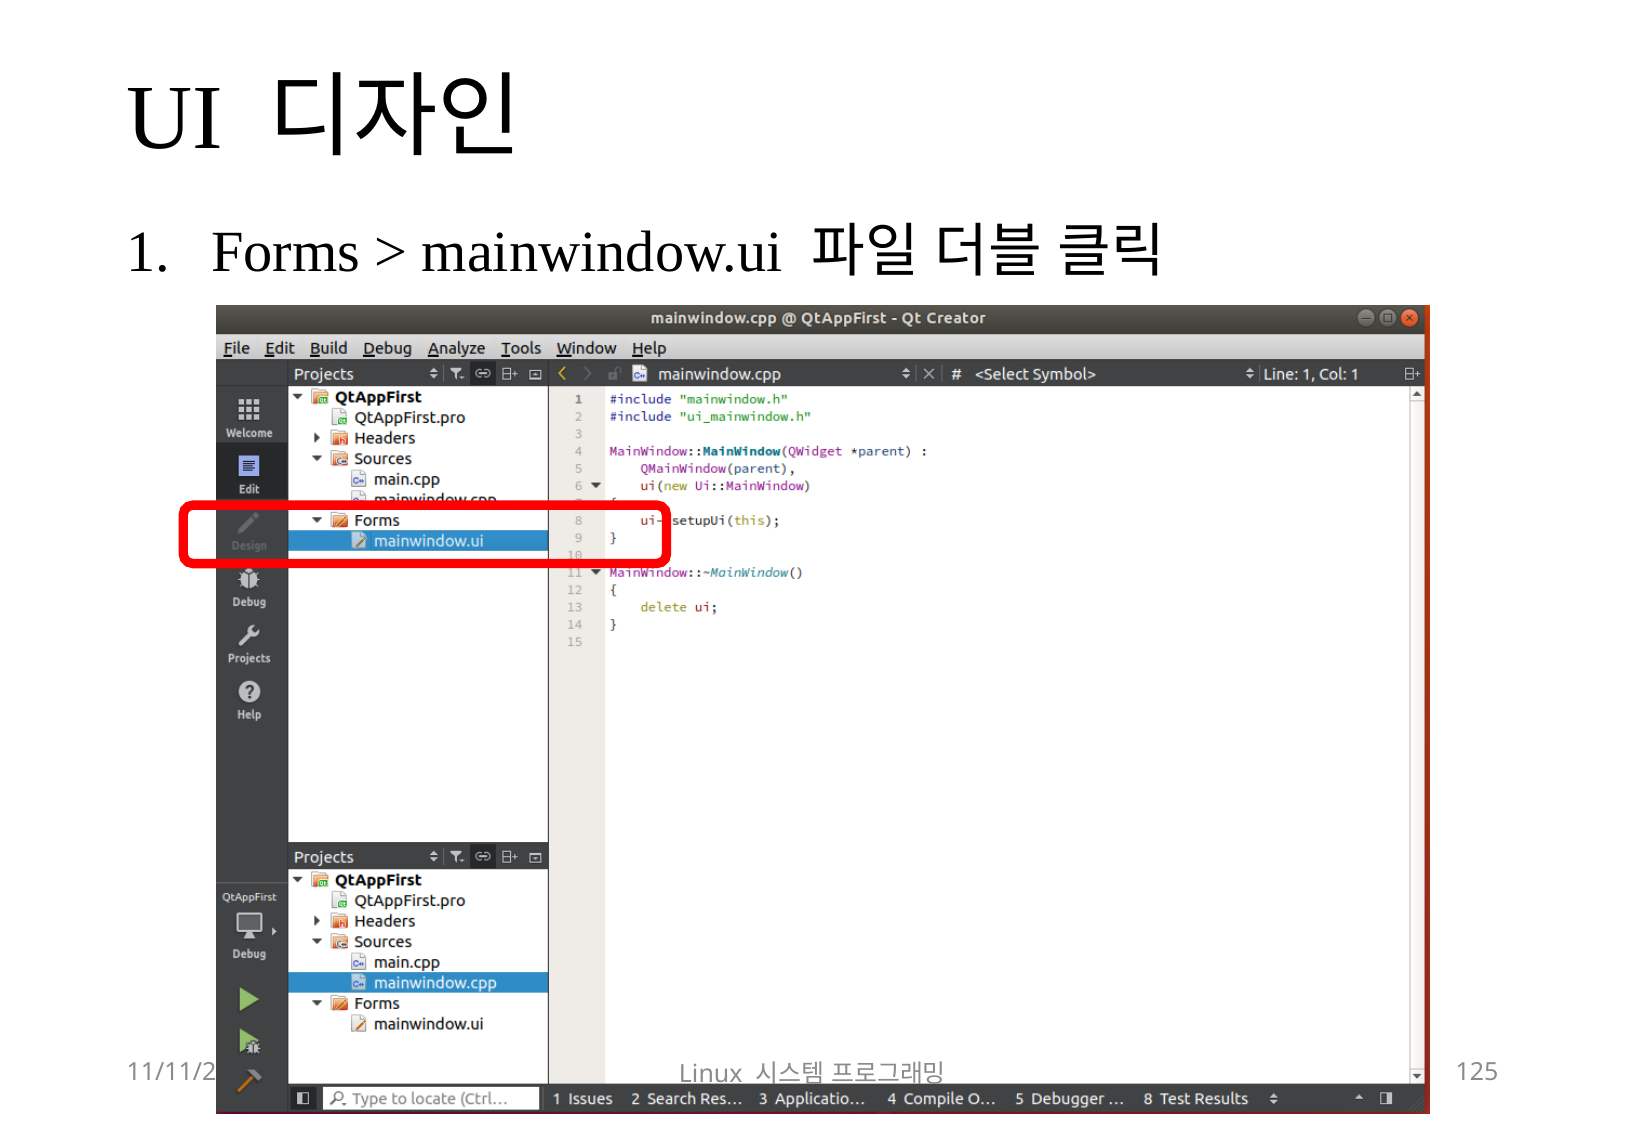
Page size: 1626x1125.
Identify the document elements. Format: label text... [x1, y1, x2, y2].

title UI 디자인 [111, 59, 1514, 179]
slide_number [111, 1042, 183, 1103]
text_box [183, 305, 1430, 1114]
list Forms > mainwindow.ui 파일 더블 클릭 [111, 205, 1514, 407]
slide_number 125 [1433, 1042, 1514, 1103]
